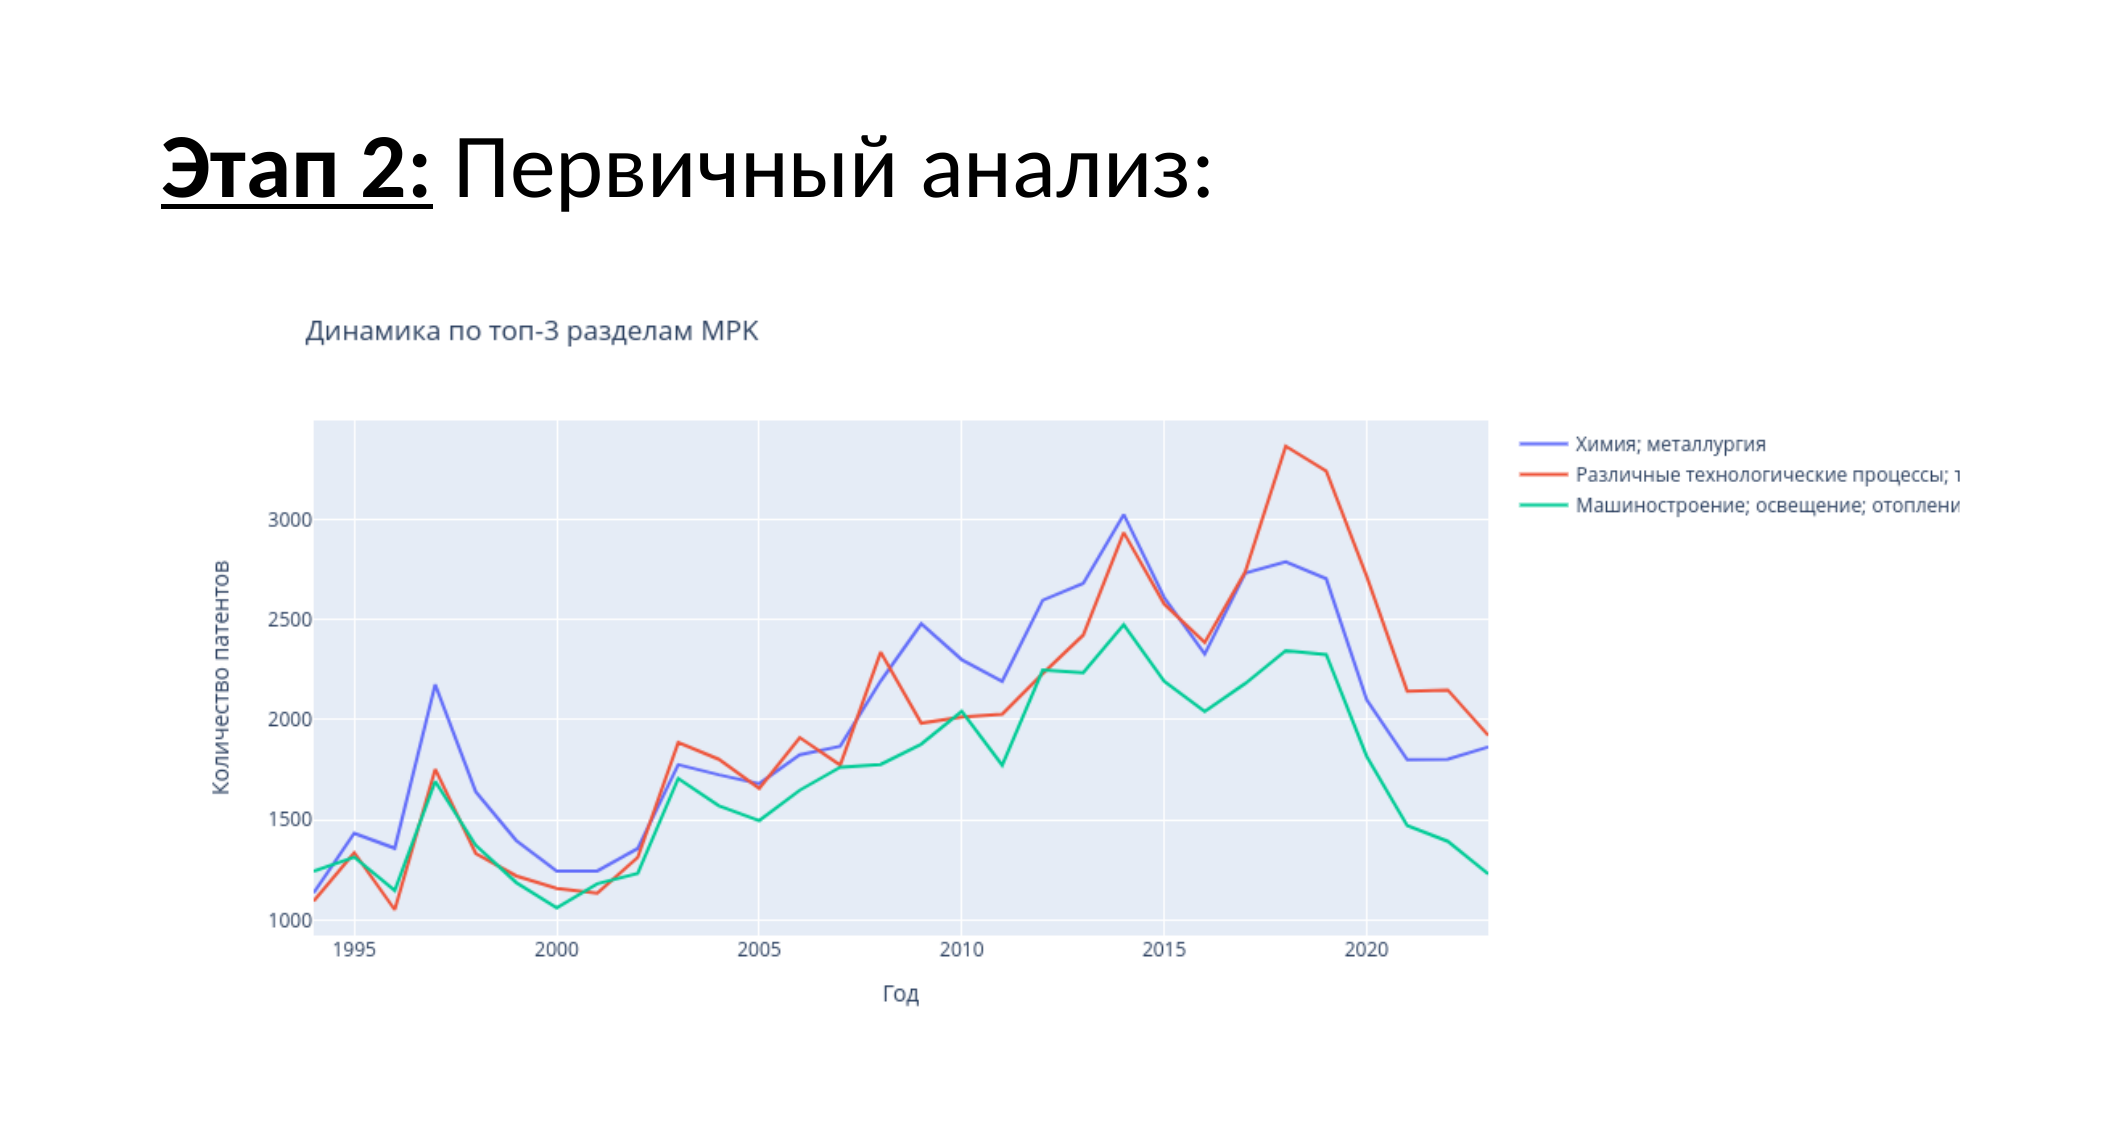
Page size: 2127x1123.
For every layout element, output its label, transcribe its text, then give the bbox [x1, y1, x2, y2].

title Этап 2: Первичный анализ: [146, 59, 1980, 277]
picture [158, 276, 1968, 1043]
